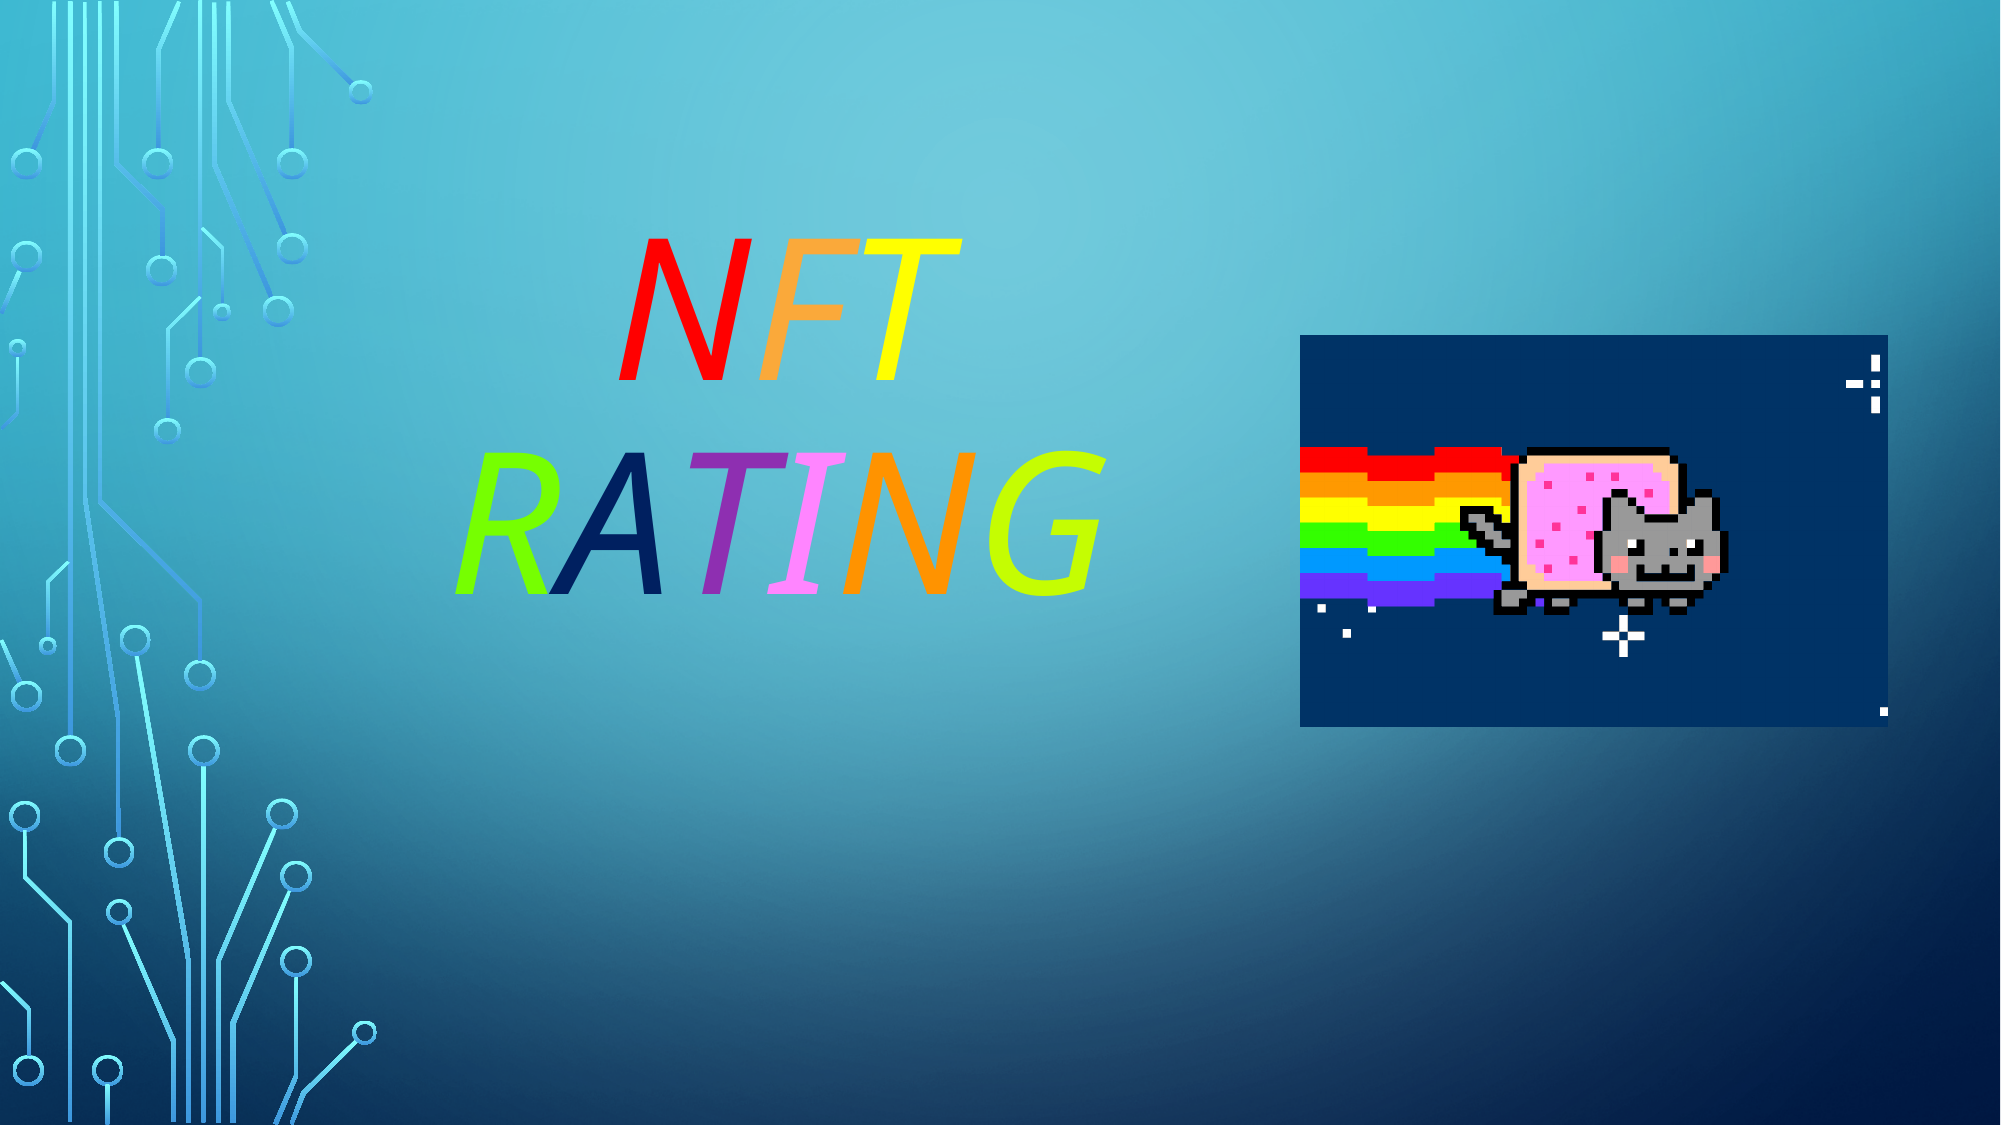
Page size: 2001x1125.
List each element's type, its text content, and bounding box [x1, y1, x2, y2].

title NFT Rating [320, 445, 1237, 645]
picture [1300, 335, 1889, 728]
